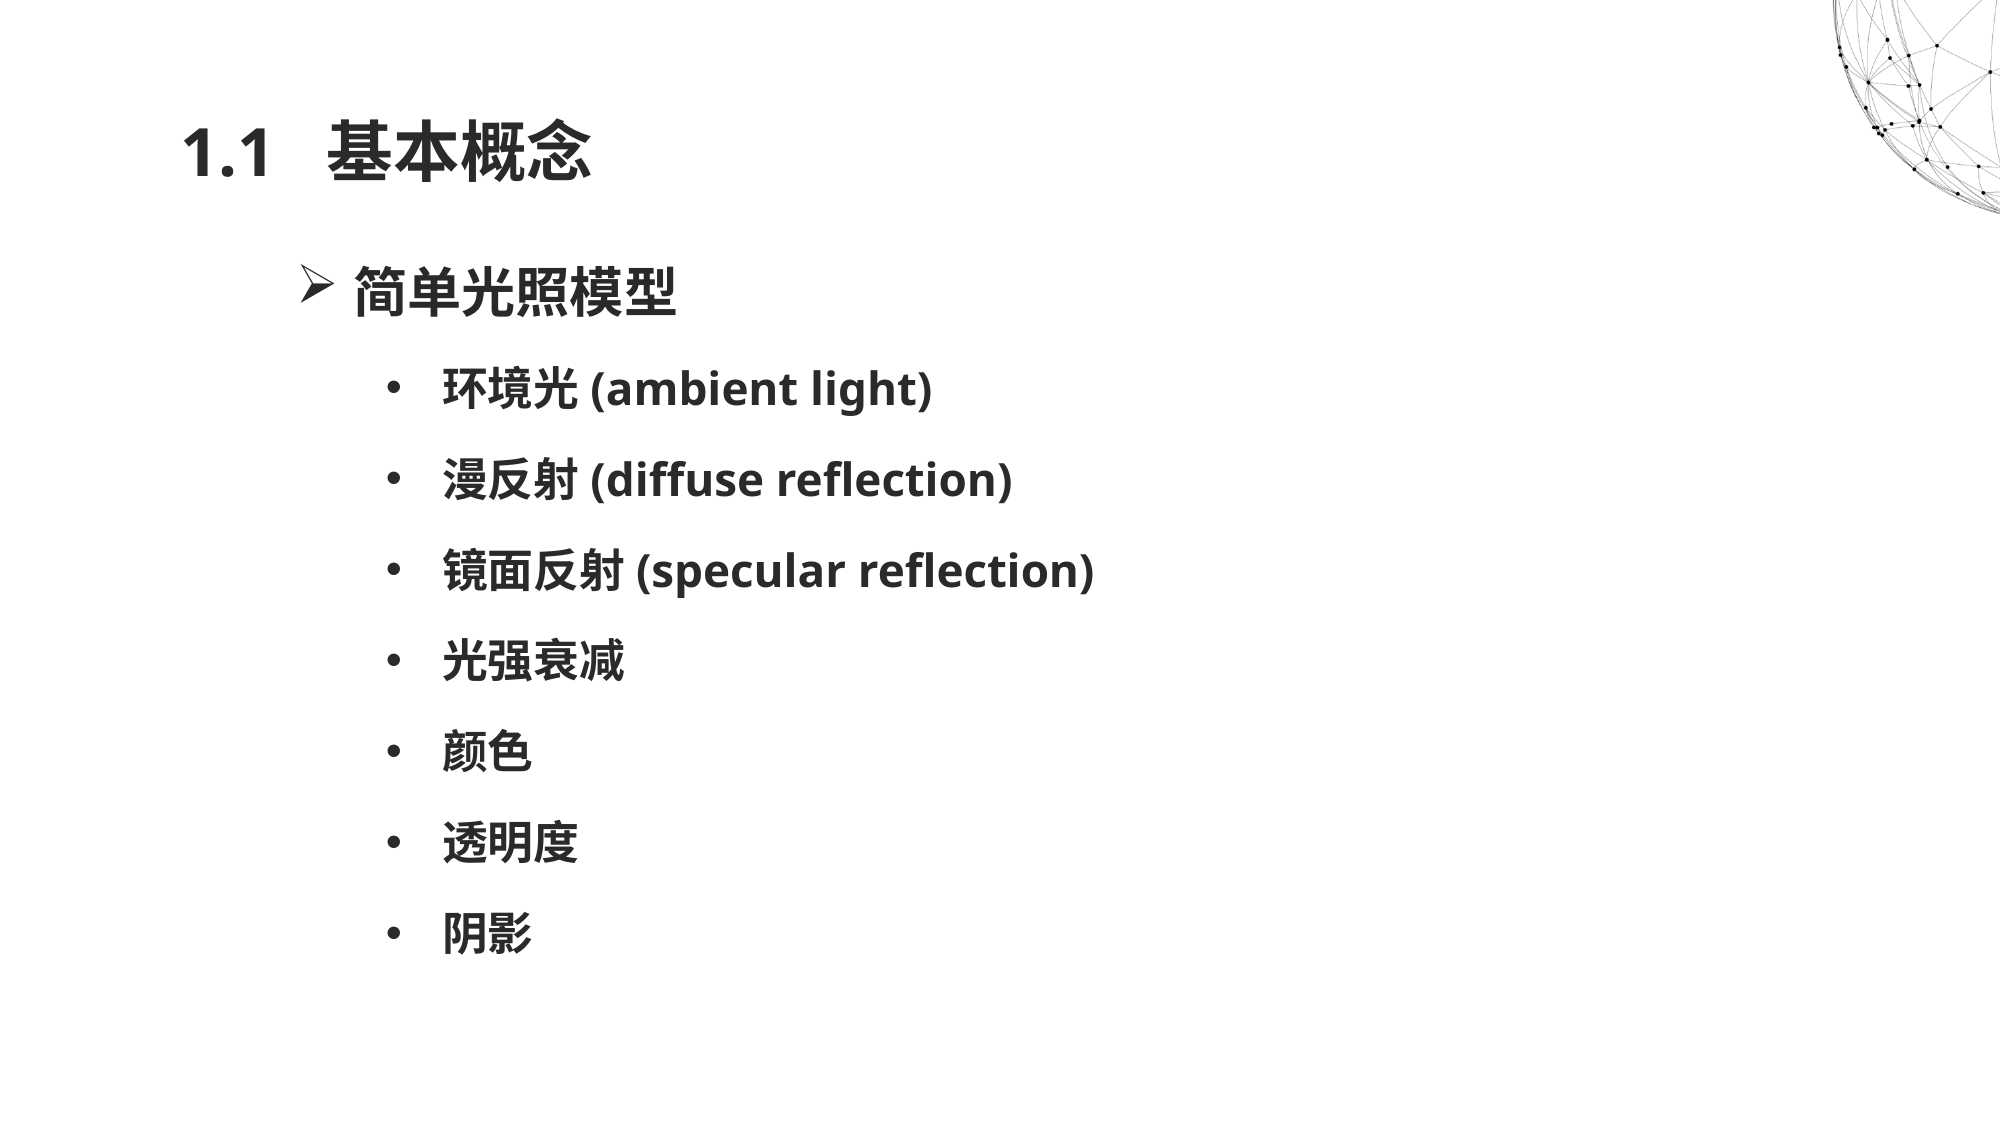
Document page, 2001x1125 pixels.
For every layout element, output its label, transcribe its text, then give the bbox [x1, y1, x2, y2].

picture [711, 0, 2000, 725]
title 1.1 基本概念 [172, 34, 1879, 276]
list 简单光照模型 环境光(ambient light) 漫反射(diffuse reflection) 镜面反射(specular reflection) 光强衰减 颜色 透明度 阴影 [219, 243, 1770, 1080]
